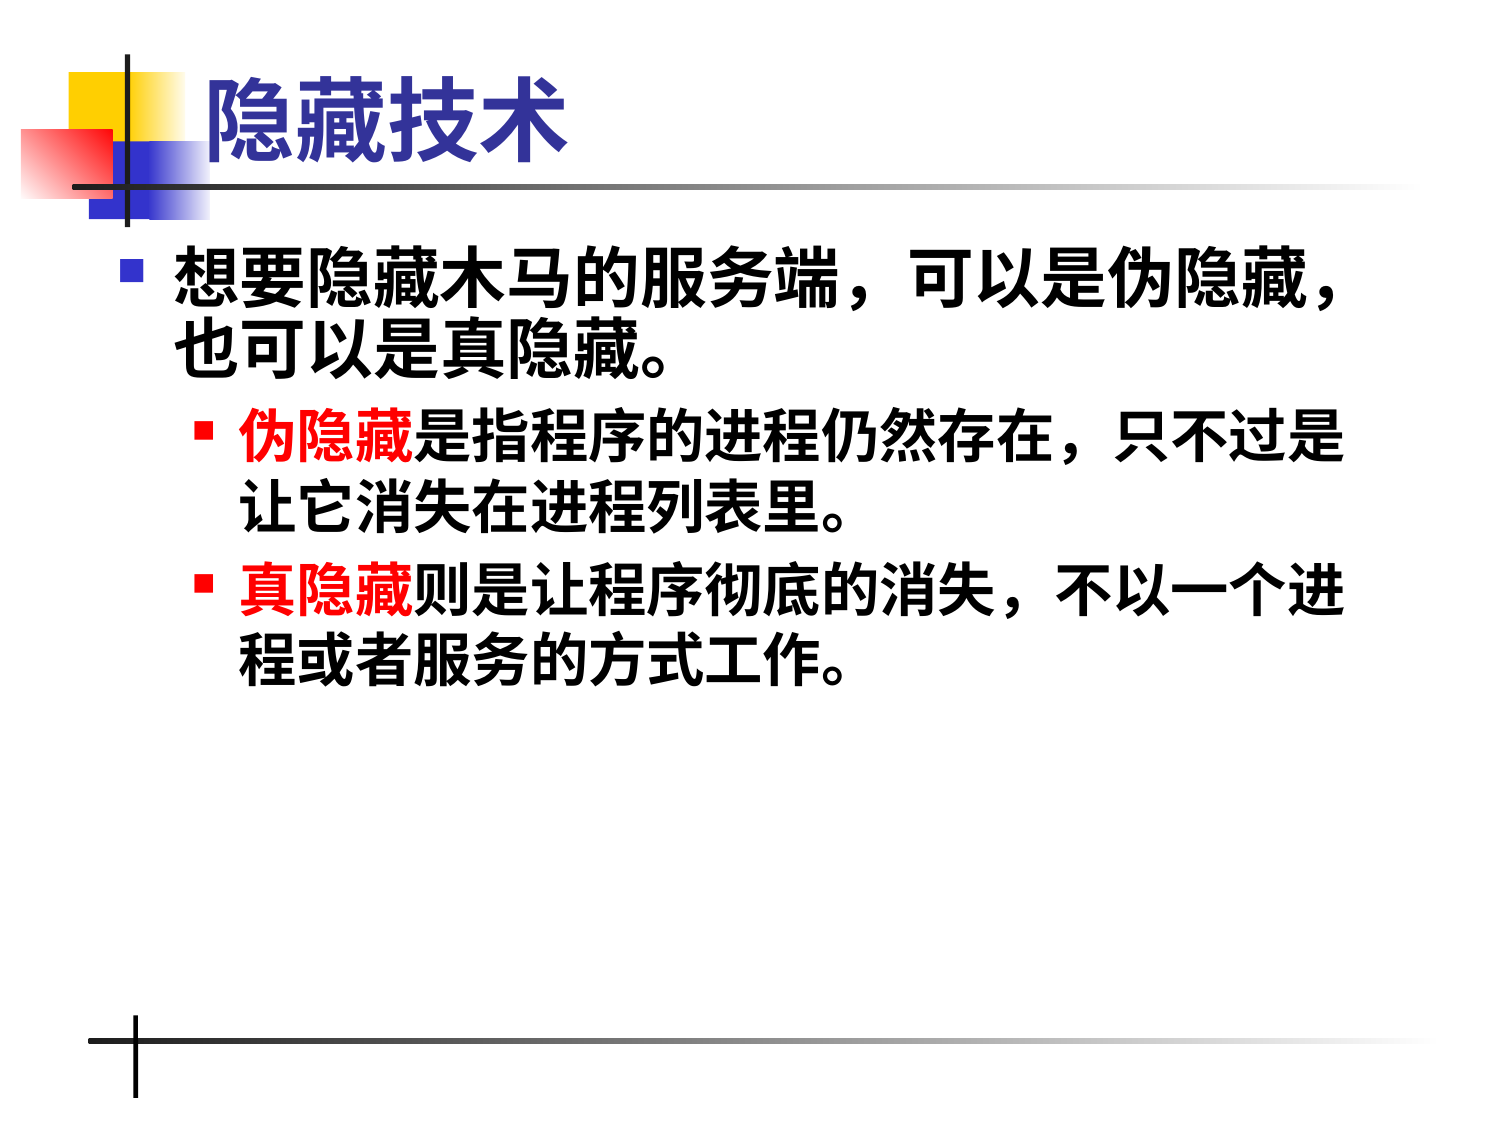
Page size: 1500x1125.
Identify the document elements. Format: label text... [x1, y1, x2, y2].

list 想要隐藏木马的服务端，可以是伪隐藏，也可以是真隐藏。 伪隐藏是指程序的进程仍然存在，只不过是让它消失在进程列表里。 真隐藏则是让程序彻底的消失，不以一个进程或者服务的方式工作。 [101, 237, 1378, 913]
title 隐藏技术 [188, 23, 1468, 181]
